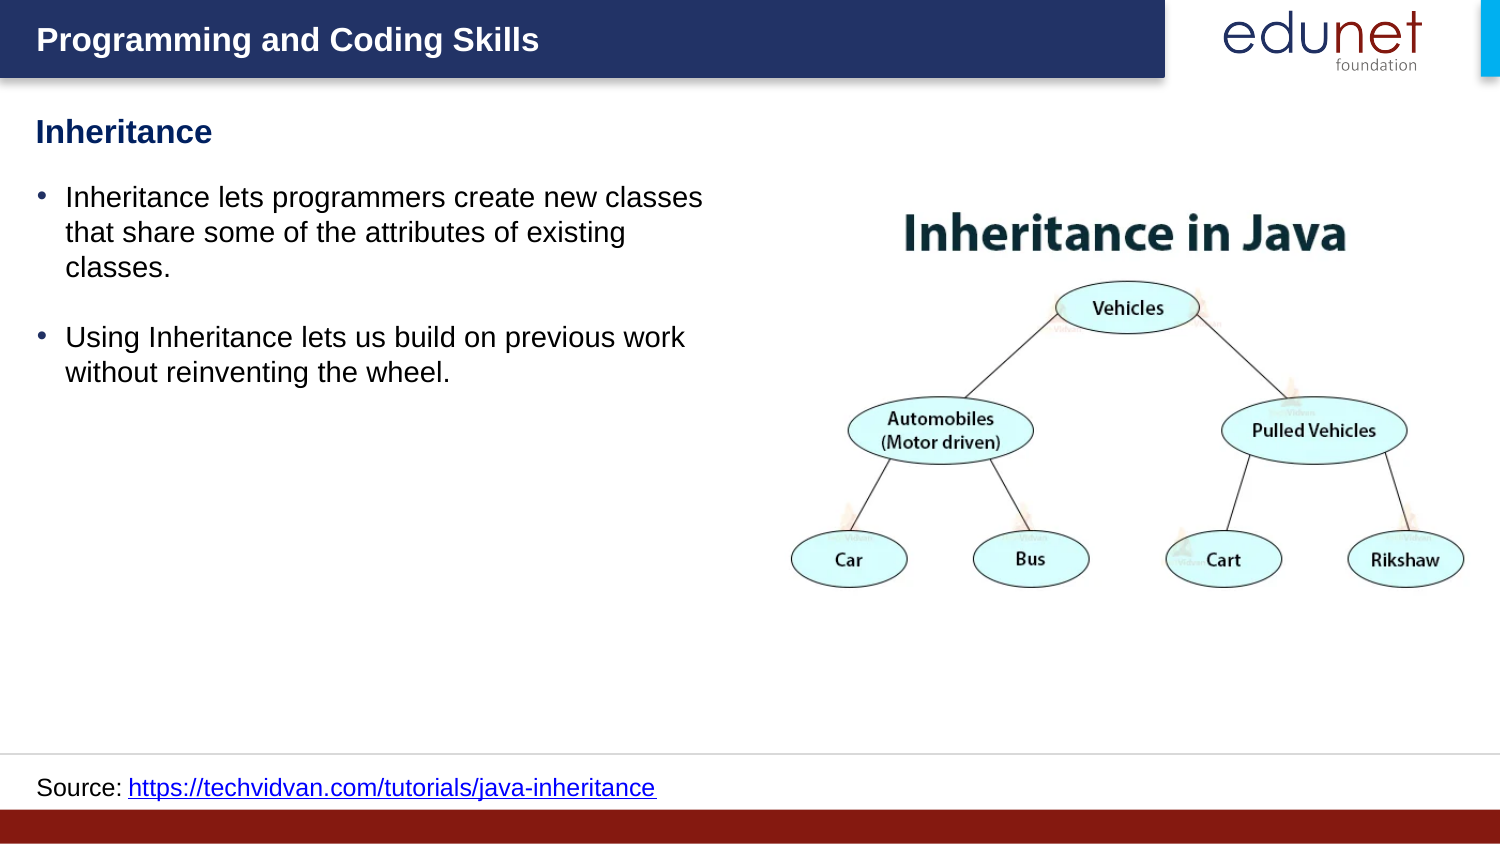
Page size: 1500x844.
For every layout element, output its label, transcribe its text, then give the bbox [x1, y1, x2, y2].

title Inheritance [20, 102, 642, 158]
text_box https://techvidvan.com/tutorials/java-inheritance [113, 763, 970, 809]
picture [775, 193, 1475, 621]
picture [1219, 8, 1424, 75]
text_box Source: [21, 763, 113, 809]
text_box Inheritance lets programmers create new classes that share some of the attributes of existing classes. Using Inheritance lets us build on previous work without reinventing the wheel. [25, 172, 750, 394]
